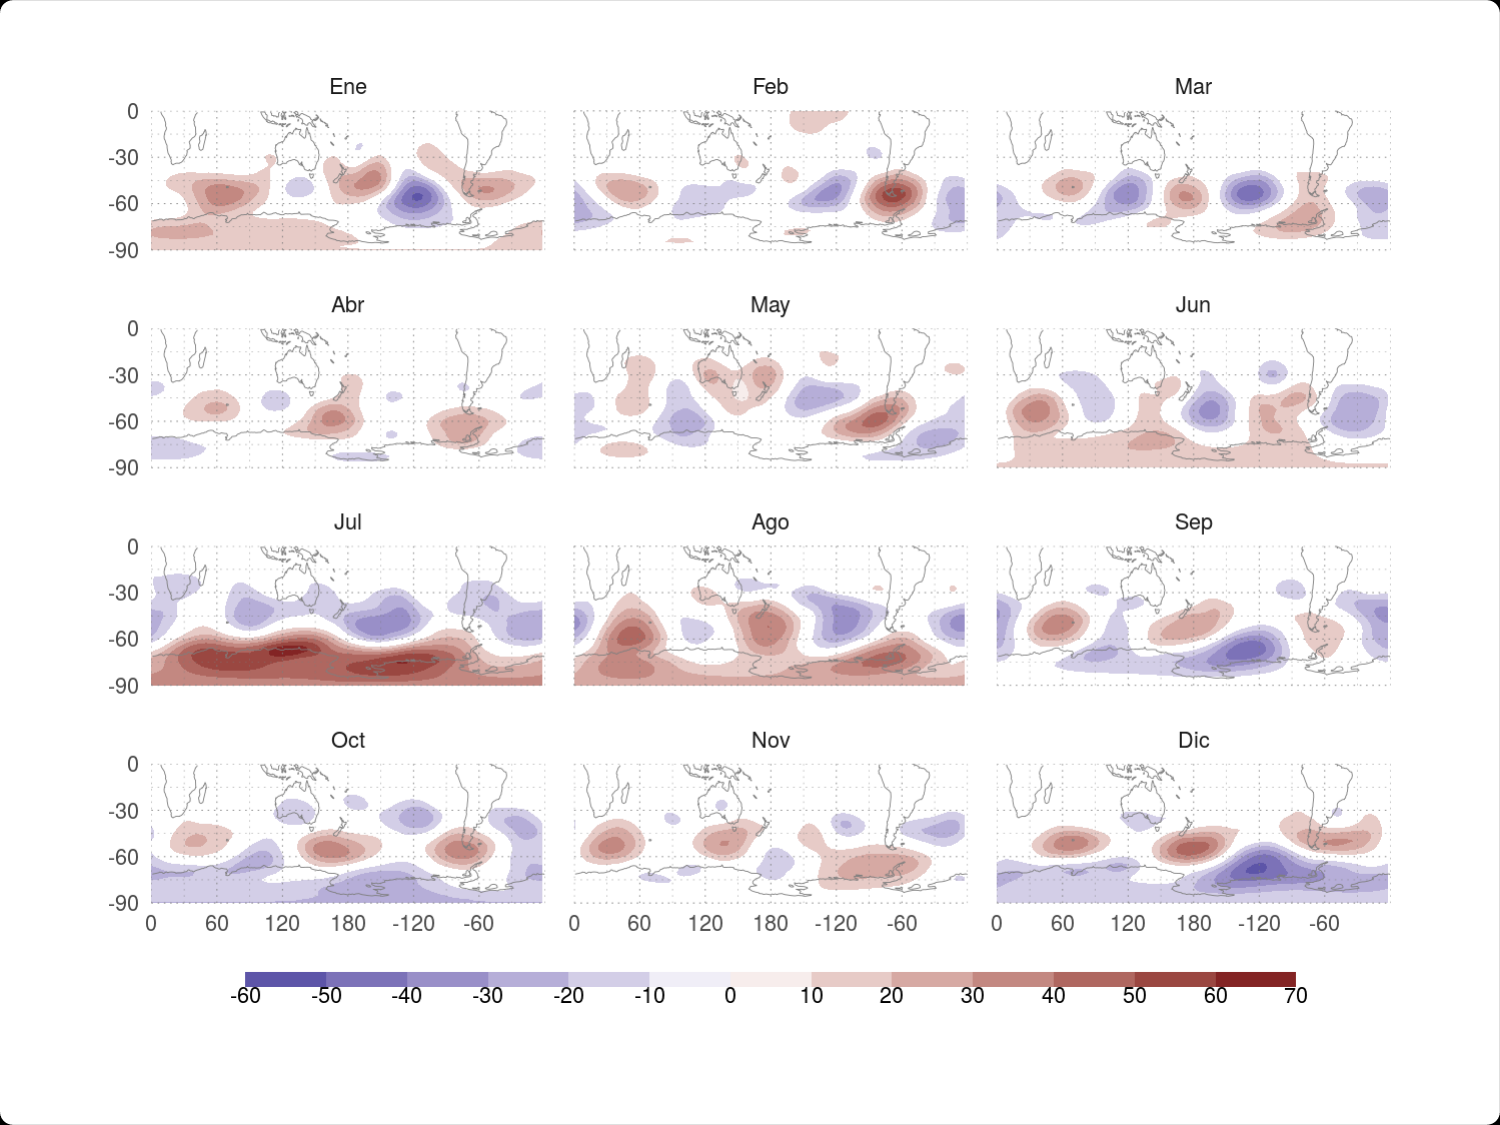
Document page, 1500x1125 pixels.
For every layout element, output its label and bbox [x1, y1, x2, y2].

picture [17, 18, 1483, 1036]
